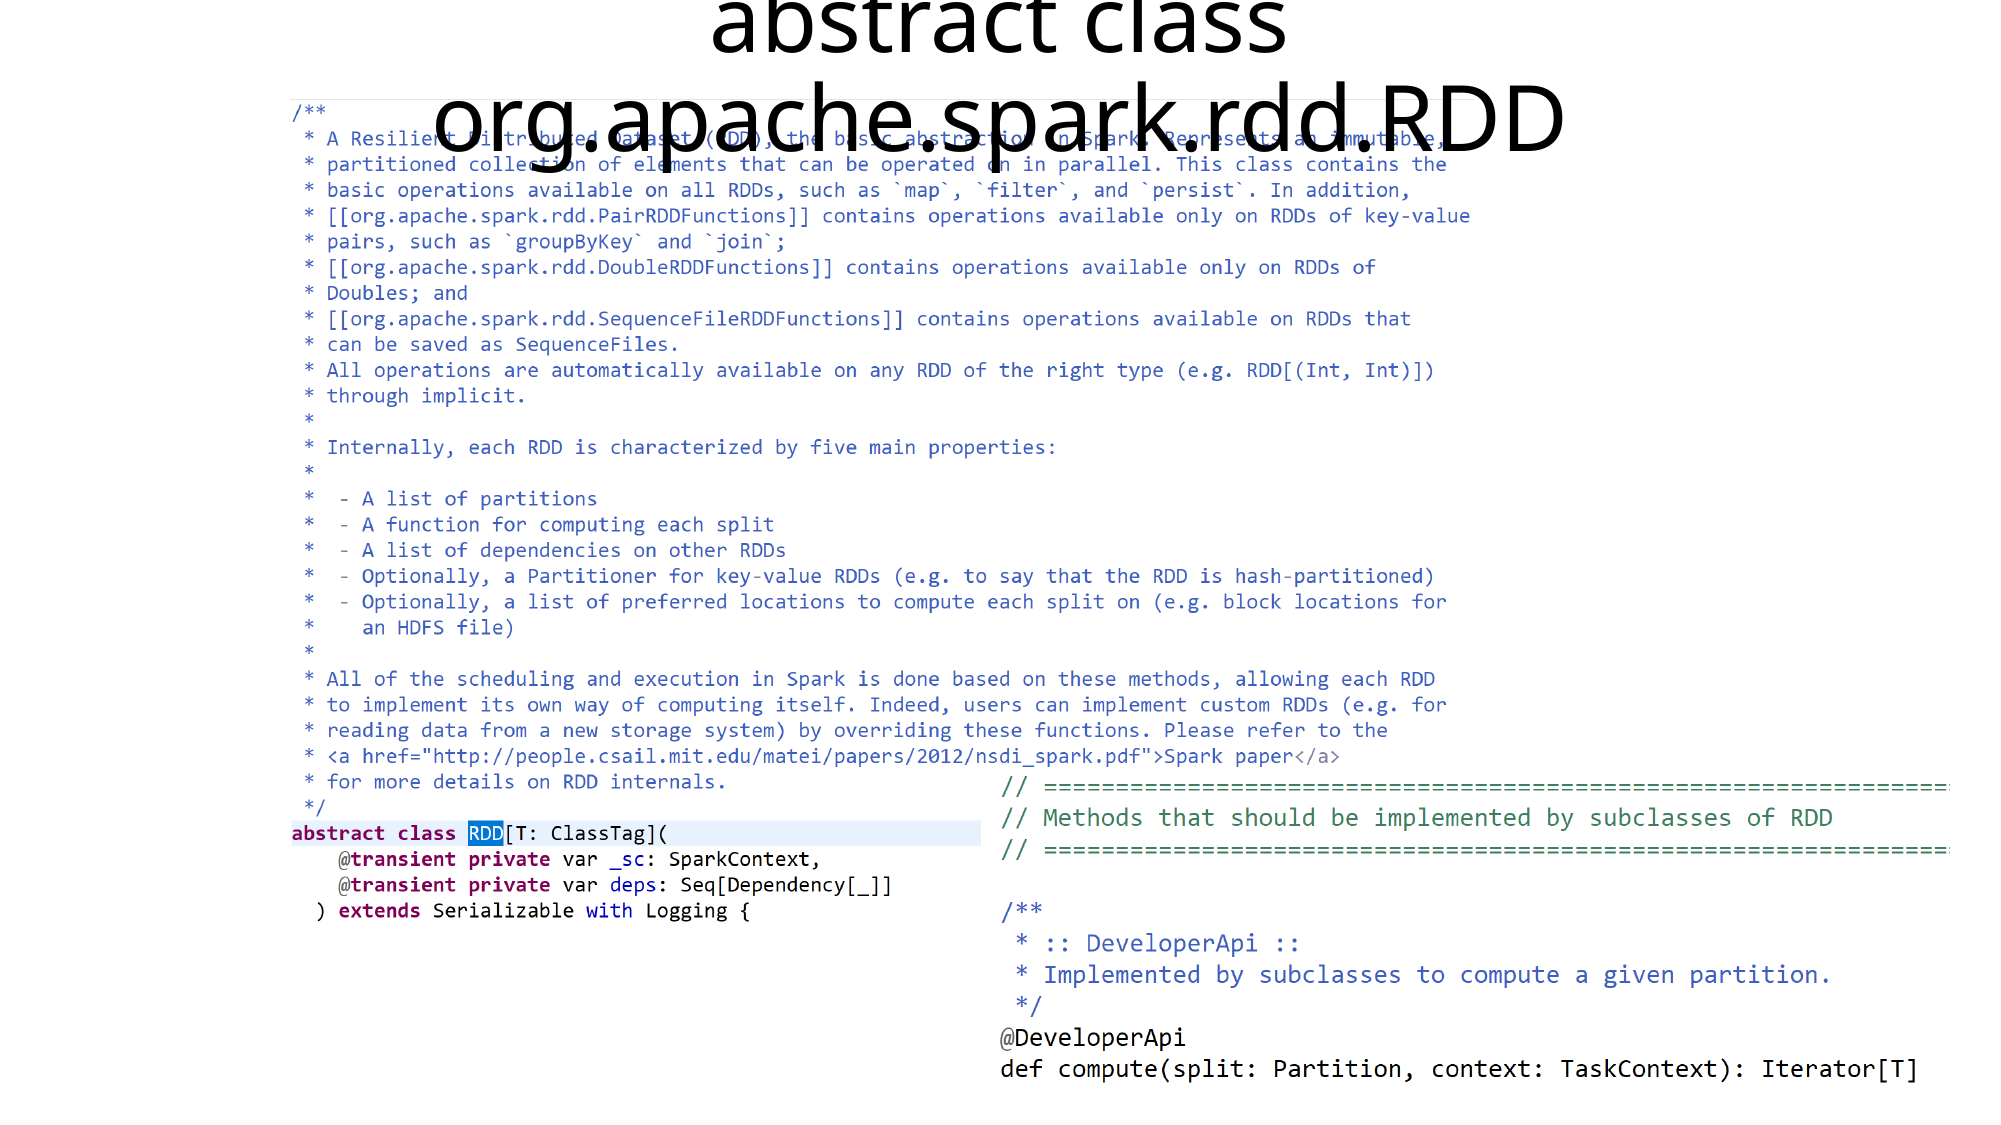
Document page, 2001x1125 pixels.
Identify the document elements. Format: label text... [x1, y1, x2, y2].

title abstract class org.apache.spark.rdd.RDD [137, 0, 1863, 181]
picture [290, 99, 1950, 1084]
